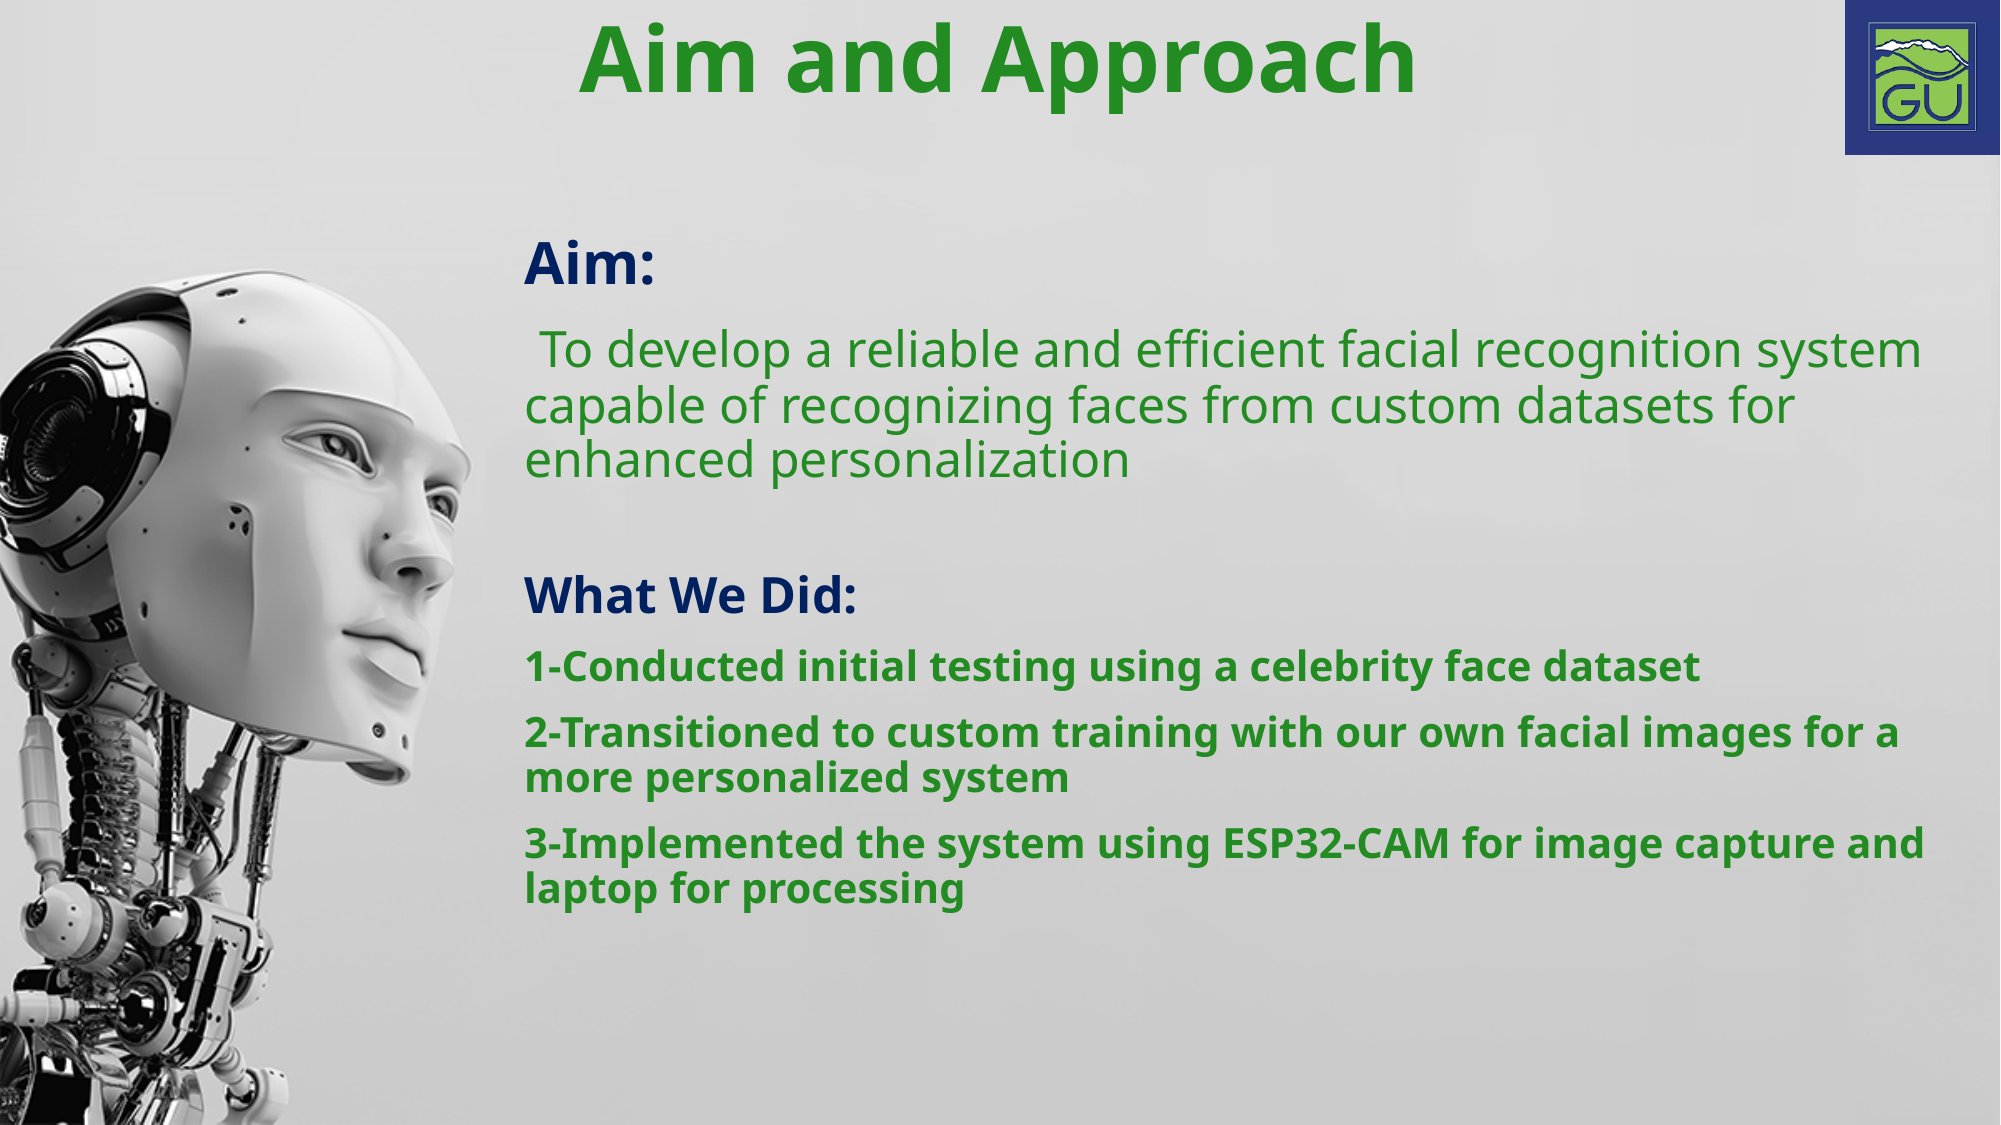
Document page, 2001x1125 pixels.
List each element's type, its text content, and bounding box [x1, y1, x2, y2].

title Aim and Approach [292, 0, 1708, 172]
picture [0, 0, 2001, 1125]
list Aim: To develop a reliable and efficient facial recognition system capable of recognizing faces from custom datasets for enhanced personalization What We Did: 1-Conducted initial testing using a celebrity face dataset 2-Transitioned to custom training with our own facial images for a more personalized system 3-Implemented the system using ESP32-CAM for image capture and laptop for processing [509, 226, 1972, 1108]
